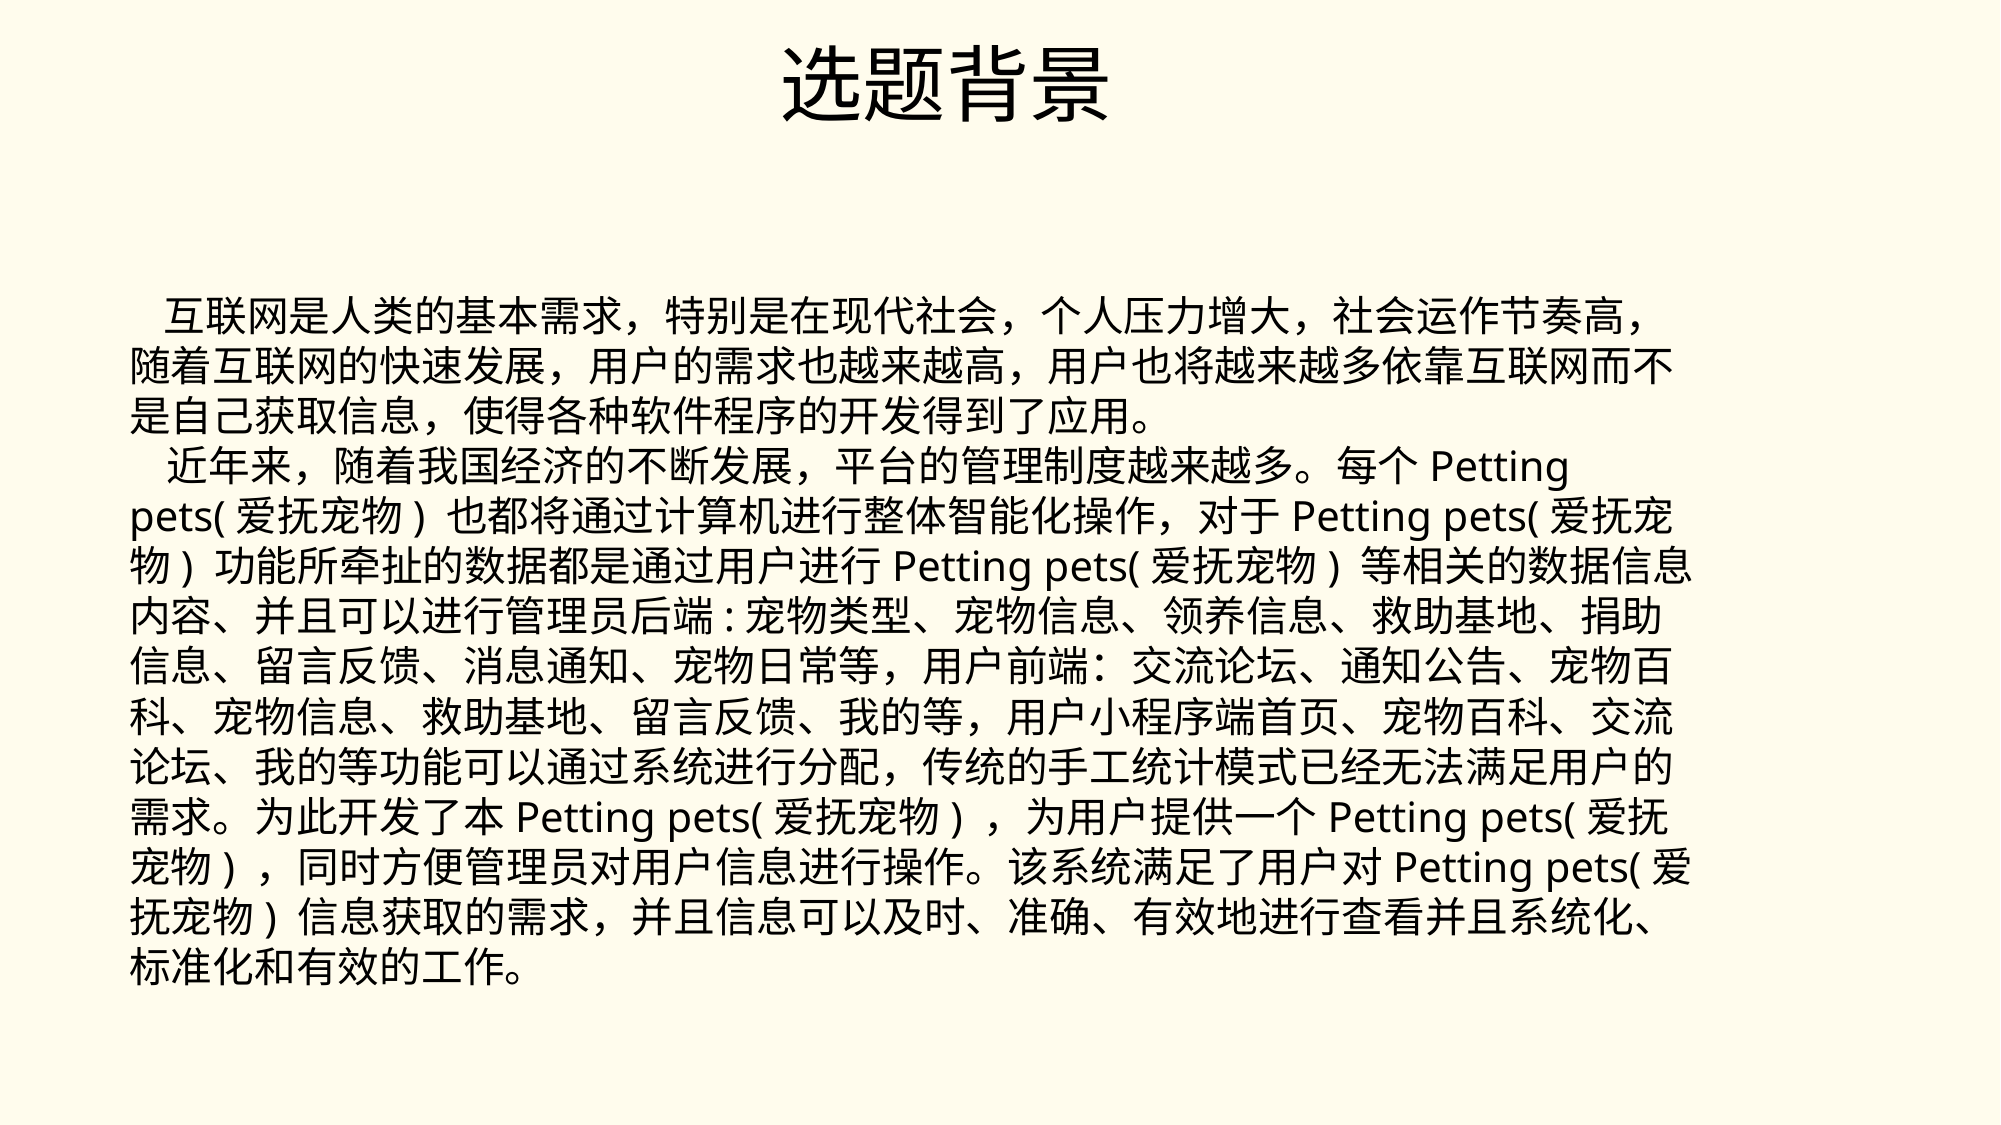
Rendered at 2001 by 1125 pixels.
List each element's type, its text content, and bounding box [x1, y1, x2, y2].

text_box 互联网是人类的基本需求，特别是在现代社会，个人压力增大，社会运作节奏高，随着互联网的快速发展，用户的需求也越来越高，用户也将越来越多依靠互联网而不是自己获取信息，使得各种软件程序的开发得到了应用。 近年来，随着我国经济的不断发展，平台的管理制度越来越多。每个Petting pets(爱抚宠物) 也都将通过计算机进行整体智能化操作，对于Petting pets(爱抚宠物) 功能所牵扯的数据都是通过用户进行Petting pets(爱抚宠物) 等相关的数据信息内容、并且可以进行管理员后端:宠物类型、宠物信息、领养信息、救助基地、捐助信息、留言反馈、消息通知、宠物日常等，用户前端：交流论坛、通知公告、宠物百科、宠物信息、救助基地、留言反馈、我的等，用户小程序端首页、宠物百科、交流论坛、我的等功能可以通过系统进行分配，传统的手工统计模式已经无法满足用户的需求。为此开发了本Petting pets(爱抚宠物) ，为用户提供一个Petting pets(爱抚宠物) ，同时方便管理员对用户信息进行操作。该系统满足了用户对Petting pets(爱抚宠物) 信息获取的需求，并且信息可以及时、准确、有效地进行查看并且系统化、标准化和有效的工作。 [114, 282, 1718, 998]
text_box 选题背景 [765, 25, 1128, 140]
